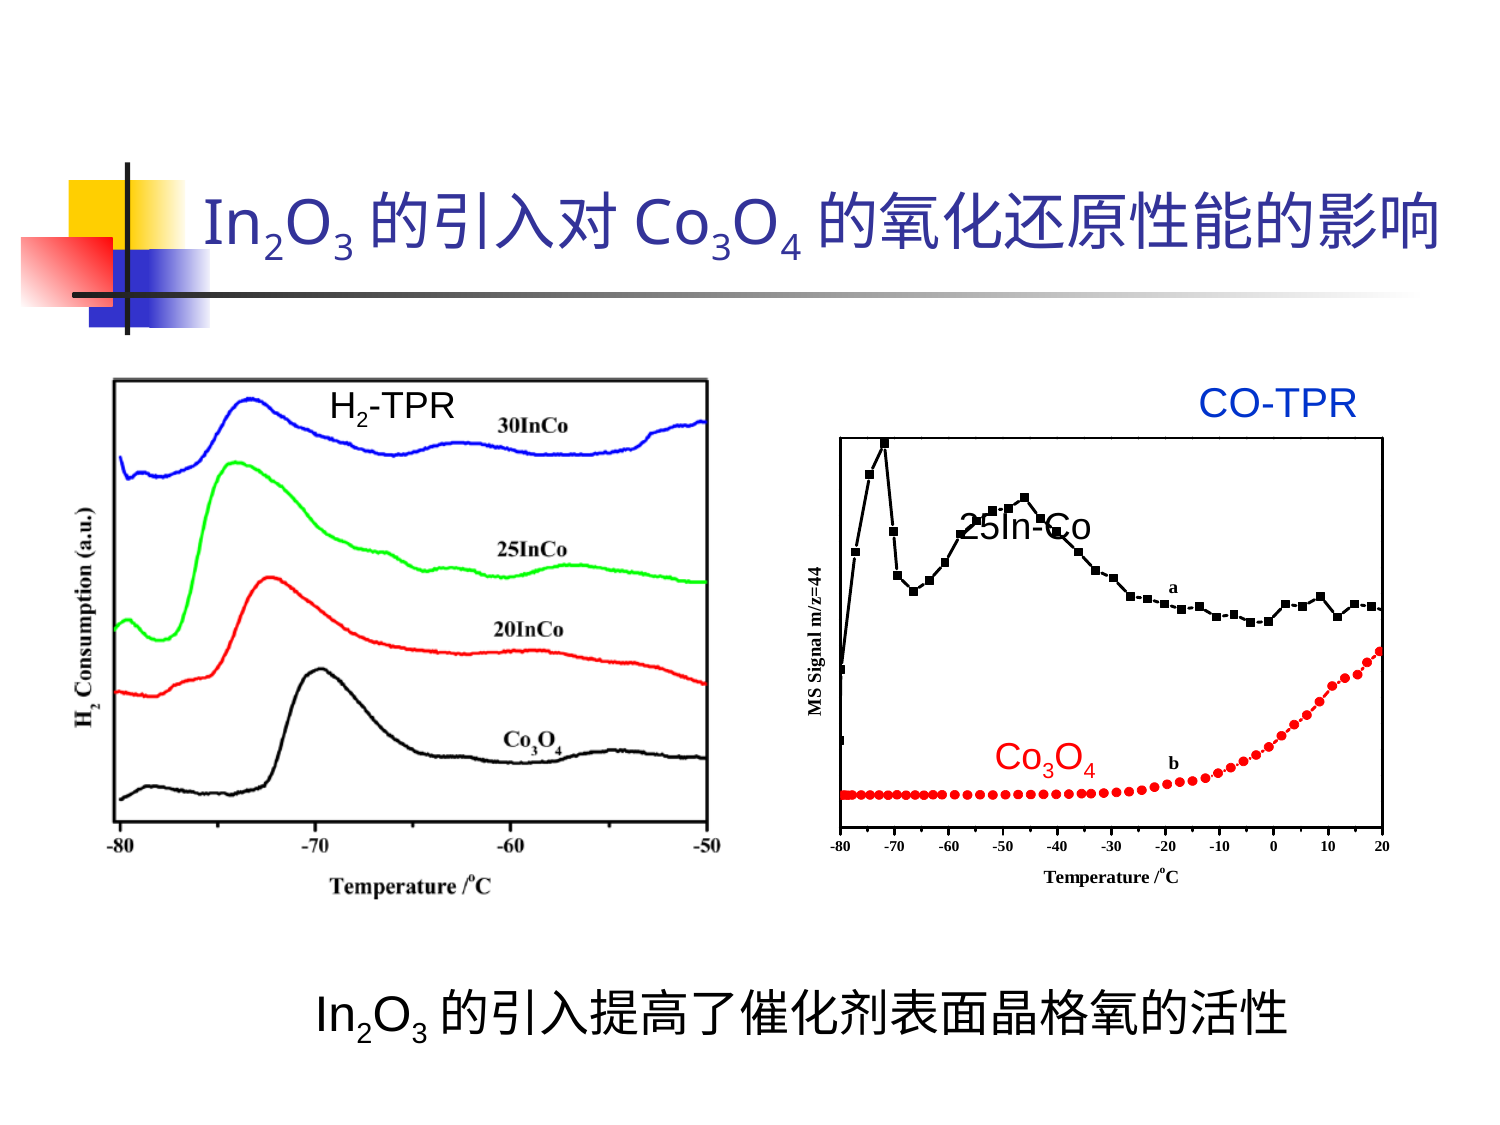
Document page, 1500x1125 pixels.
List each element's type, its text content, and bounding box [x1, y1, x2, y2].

title In2O3的引入对Co3O4的氧化还原性能的影响 [188, 35, 1468, 275]
text_box In2O3的引入提高了催化剂表面晶格氧的活性 [299, 939, 1305, 1057]
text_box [761, 361, 1459, 928]
picture [29, 361, 739, 915]
